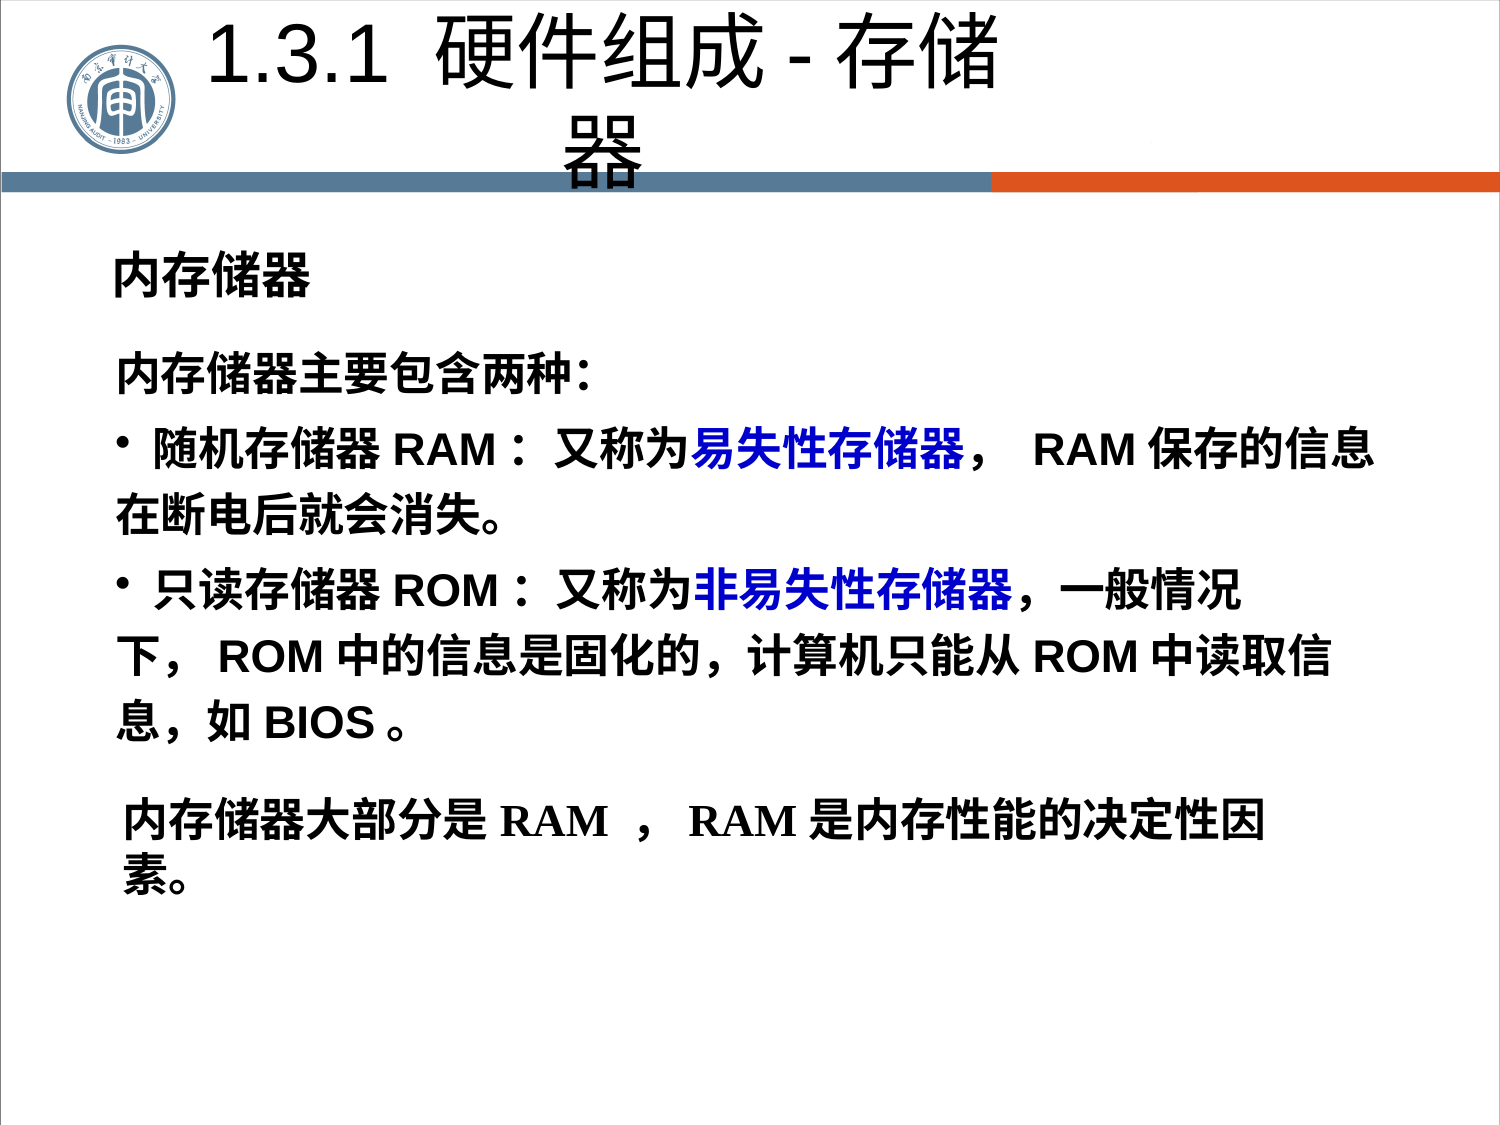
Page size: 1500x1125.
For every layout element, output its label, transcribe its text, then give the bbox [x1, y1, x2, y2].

picture [0, 0, 1500, 1125]
text_box 1.3.1 硬件组成-存储器 [159, 36, 1047, 161]
text_box 内存储器 [96, 206, 1084, 311]
text_box 内存储器大部分是RAM ，RAM是内存性能的决定性因素。 [108, 782, 1325, 908]
list 内存储器主要包含两种： 随机存储器RAM：又称为易失性存储器， RAM保存的信息在断电后就会消失。 只读存储器ROM：又称为非易失性存储器，一般情况下，ROM中的信息是固化的，计算机只能从ROM中读取信息，如BIOS。 [100, 326, 1436, 768]
